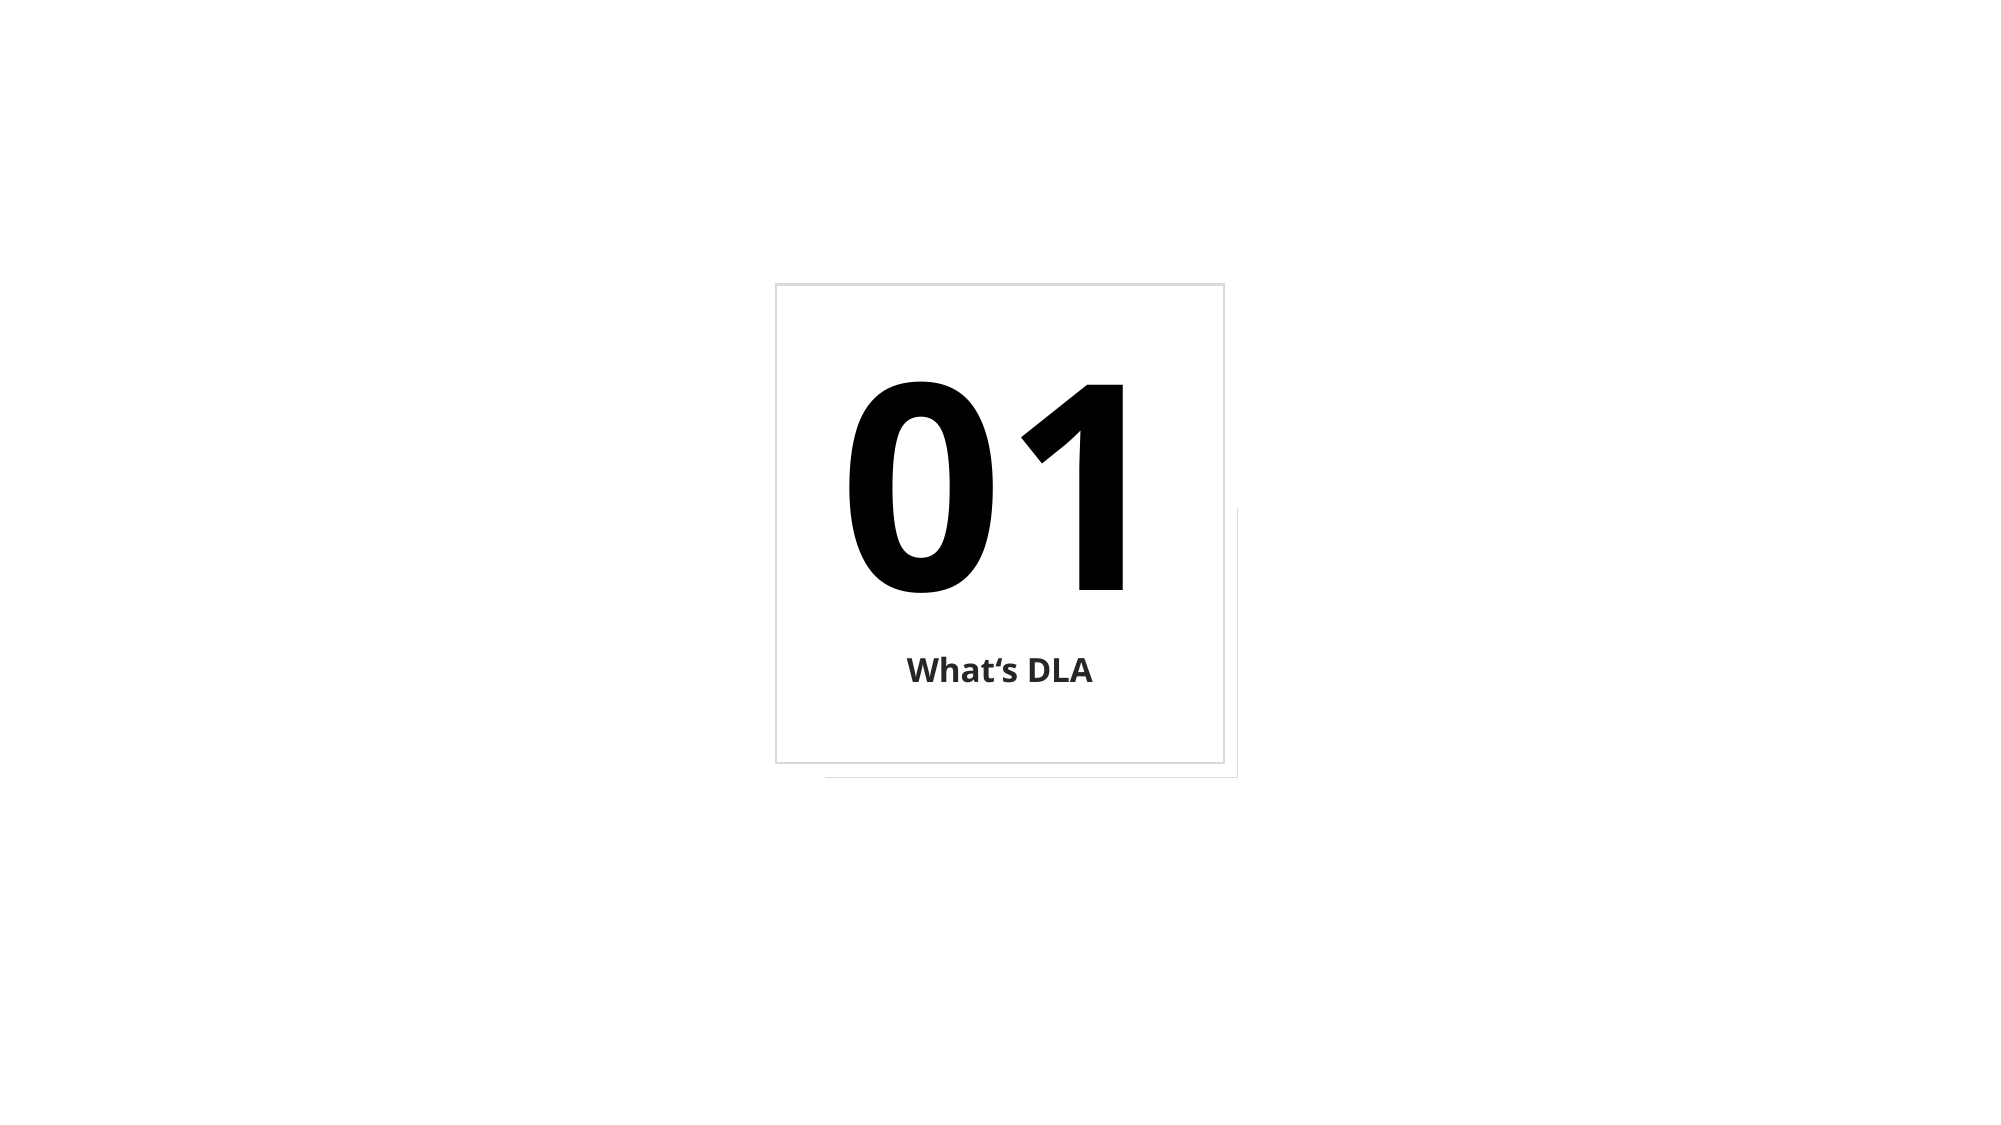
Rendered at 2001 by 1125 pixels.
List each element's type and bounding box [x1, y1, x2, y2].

text_box [775, 283, 1225, 764]
text_box [587, 520, 1386, 819]
text_box [824, 508, 1238, 778]
